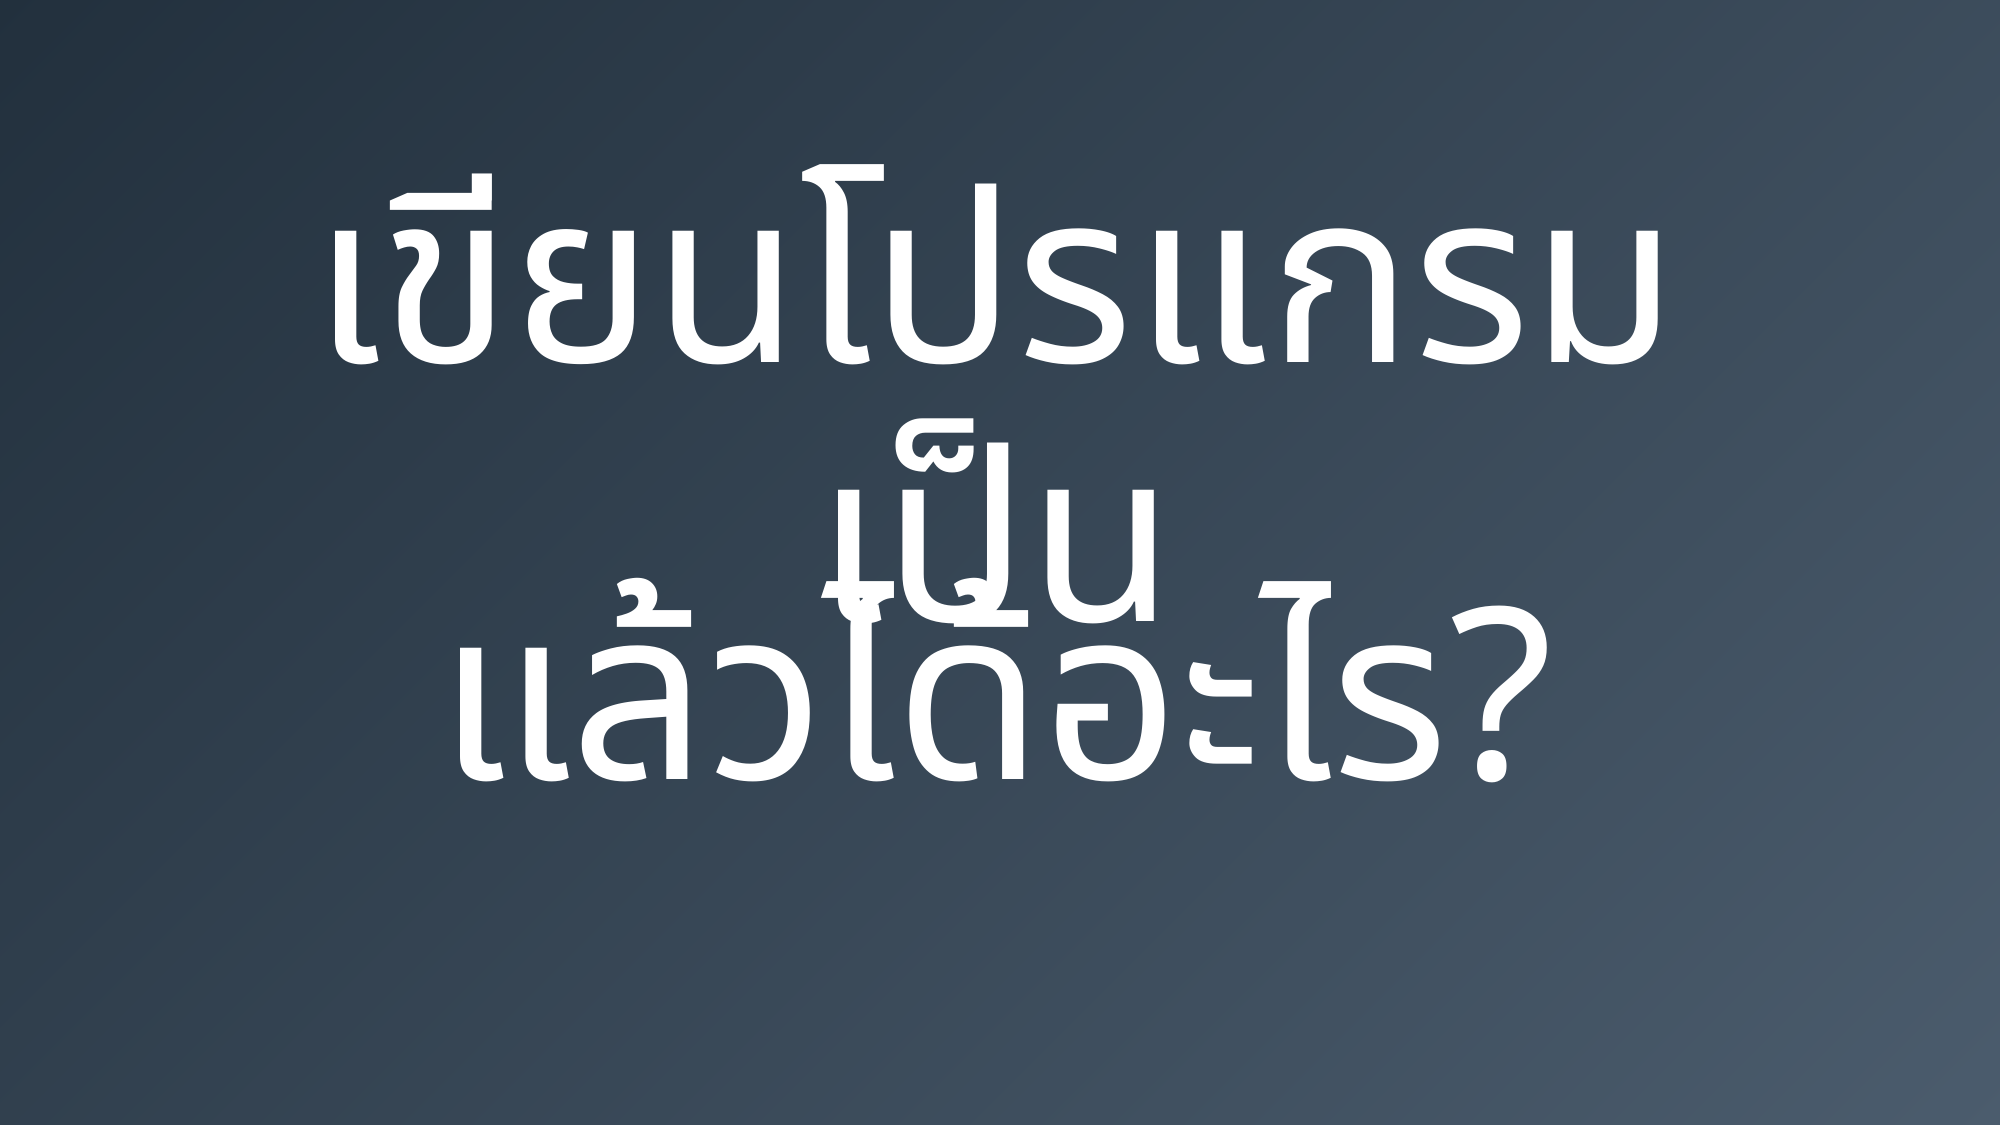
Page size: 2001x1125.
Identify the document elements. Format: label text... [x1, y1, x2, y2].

text_box แล้วได้อะไร? [132, 489, 1858, 914]
text_box เขียนโปรแกรมเป็น [132, 202, 1858, 489]
